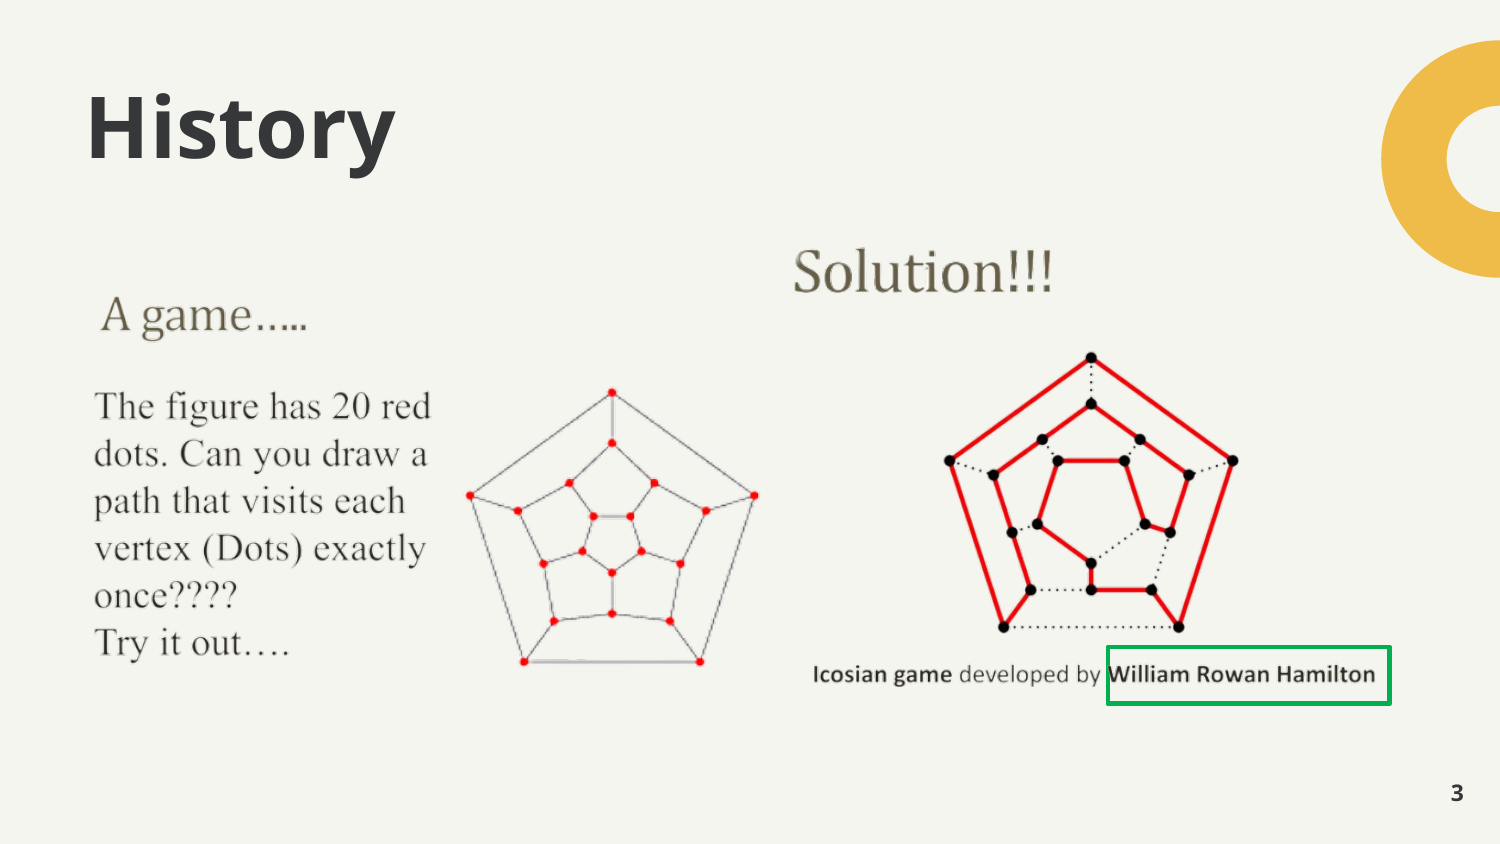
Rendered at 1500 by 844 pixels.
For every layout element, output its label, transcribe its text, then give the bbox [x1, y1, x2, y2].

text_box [759, 205, 1397, 719]
picture [68, 258, 776, 758]
title History [84, 84, 1148, 203]
text_box [1381, 40, 1500, 278]
slide_number 3 [1374, 779, 1464, 809]
